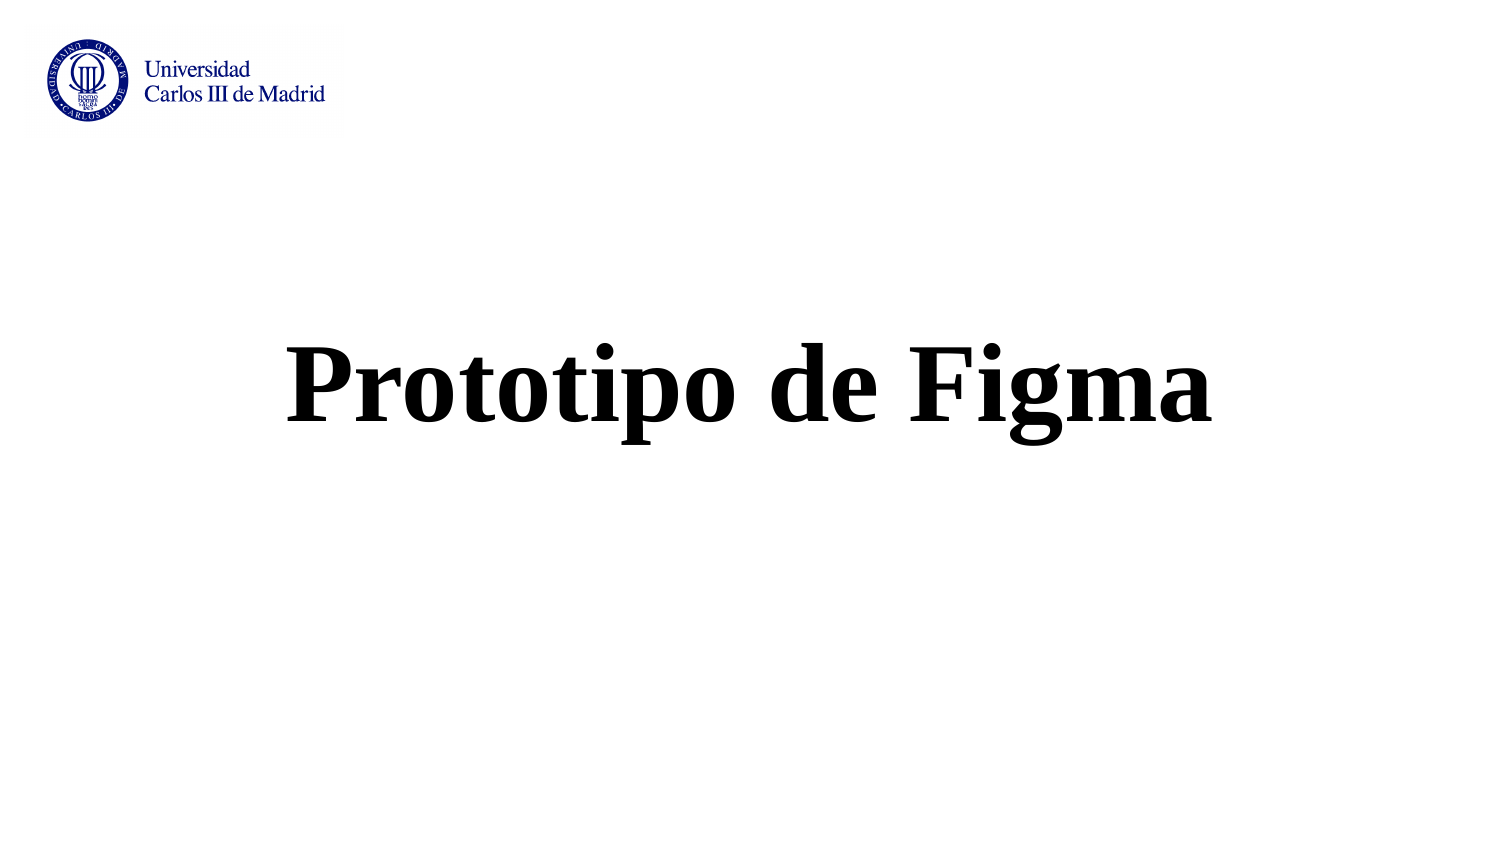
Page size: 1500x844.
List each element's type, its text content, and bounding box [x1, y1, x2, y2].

title Prototipo de Figma [51, 122, 1449, 459]
picture [24, 24, 344, 138]
